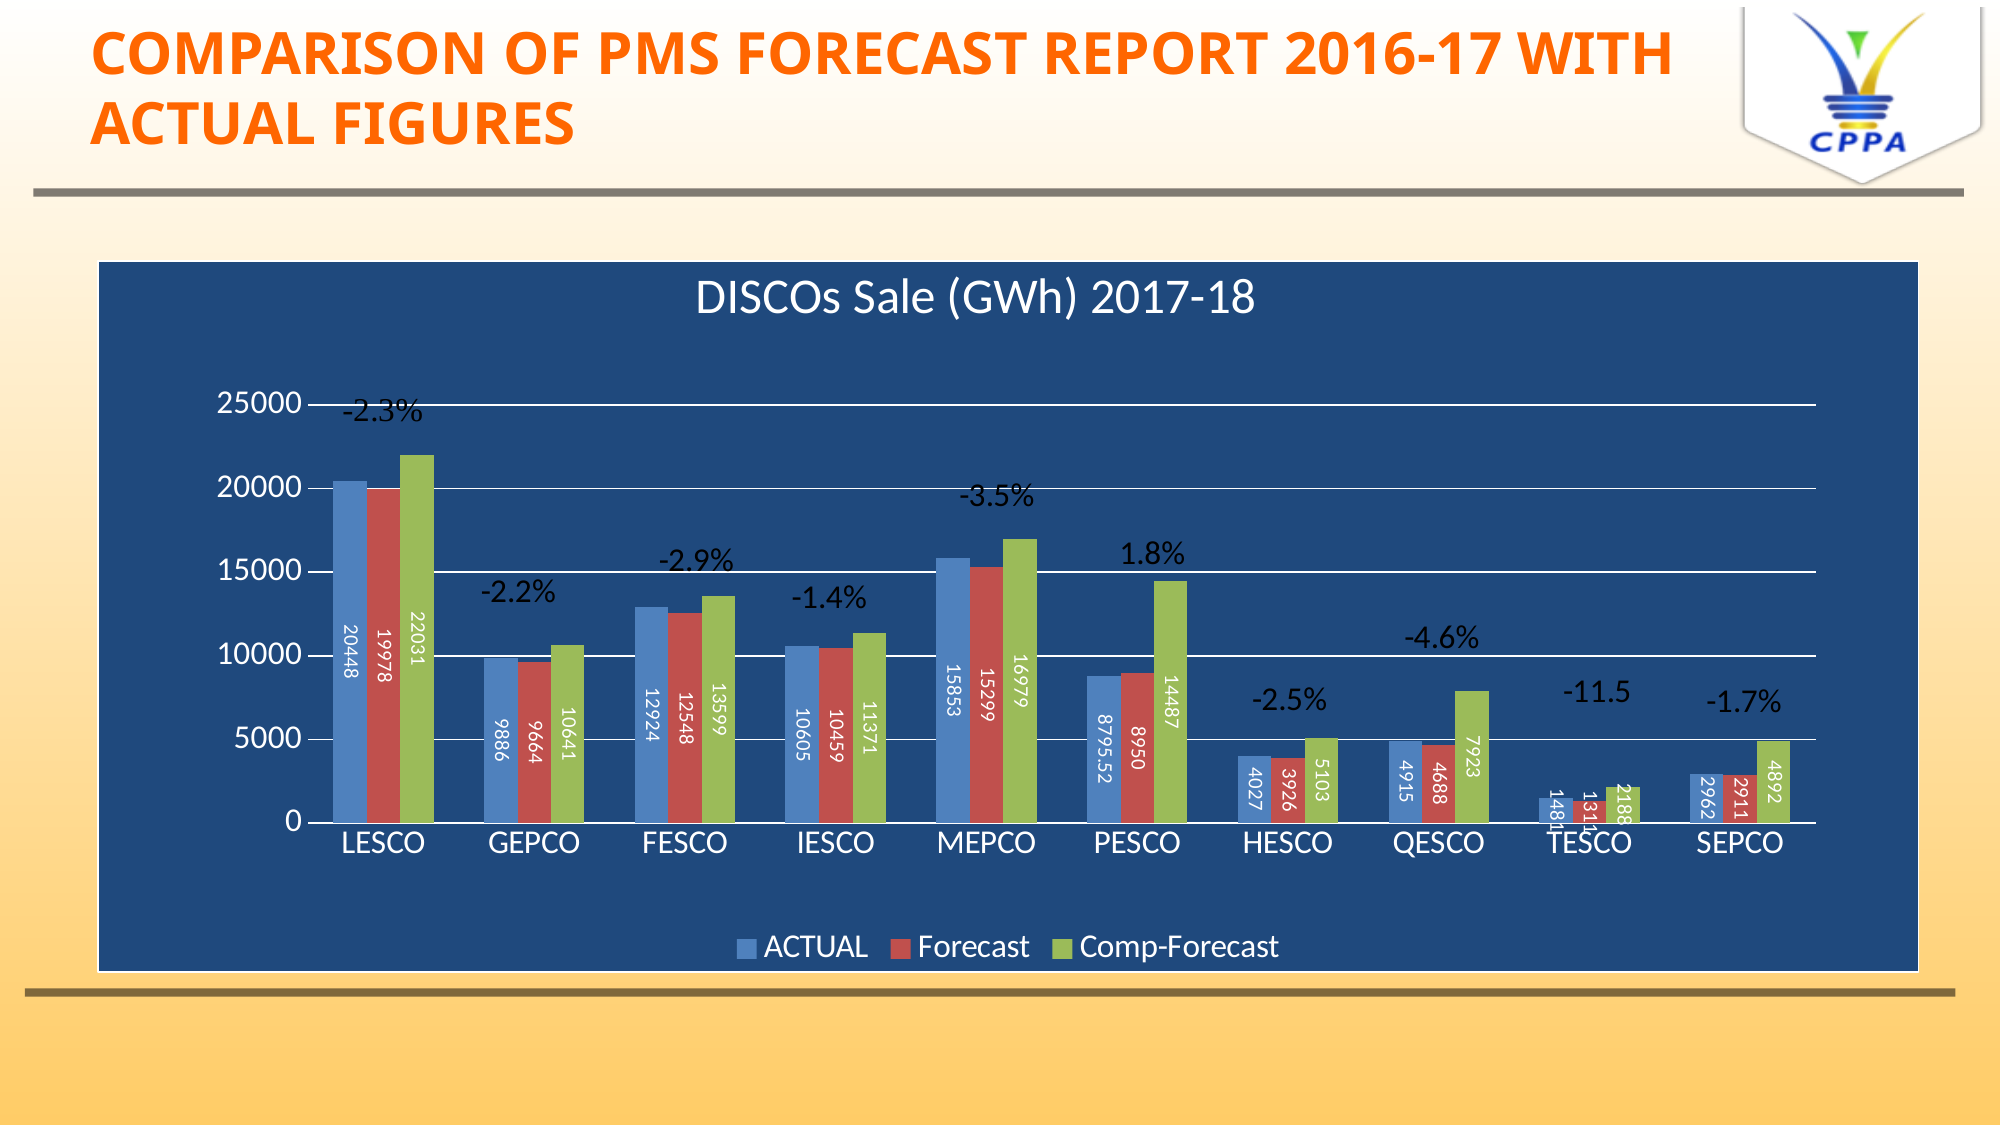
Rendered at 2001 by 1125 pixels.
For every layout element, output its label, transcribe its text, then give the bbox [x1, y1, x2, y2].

picture [1732, 7, 1990, 191]
chart [96, 260, 1920, 974]
title COMPARISON OF PMS FORECAST REPORT 2016-17 WITH ACTUAL FIGURES [74, 0, 1701, 176]
